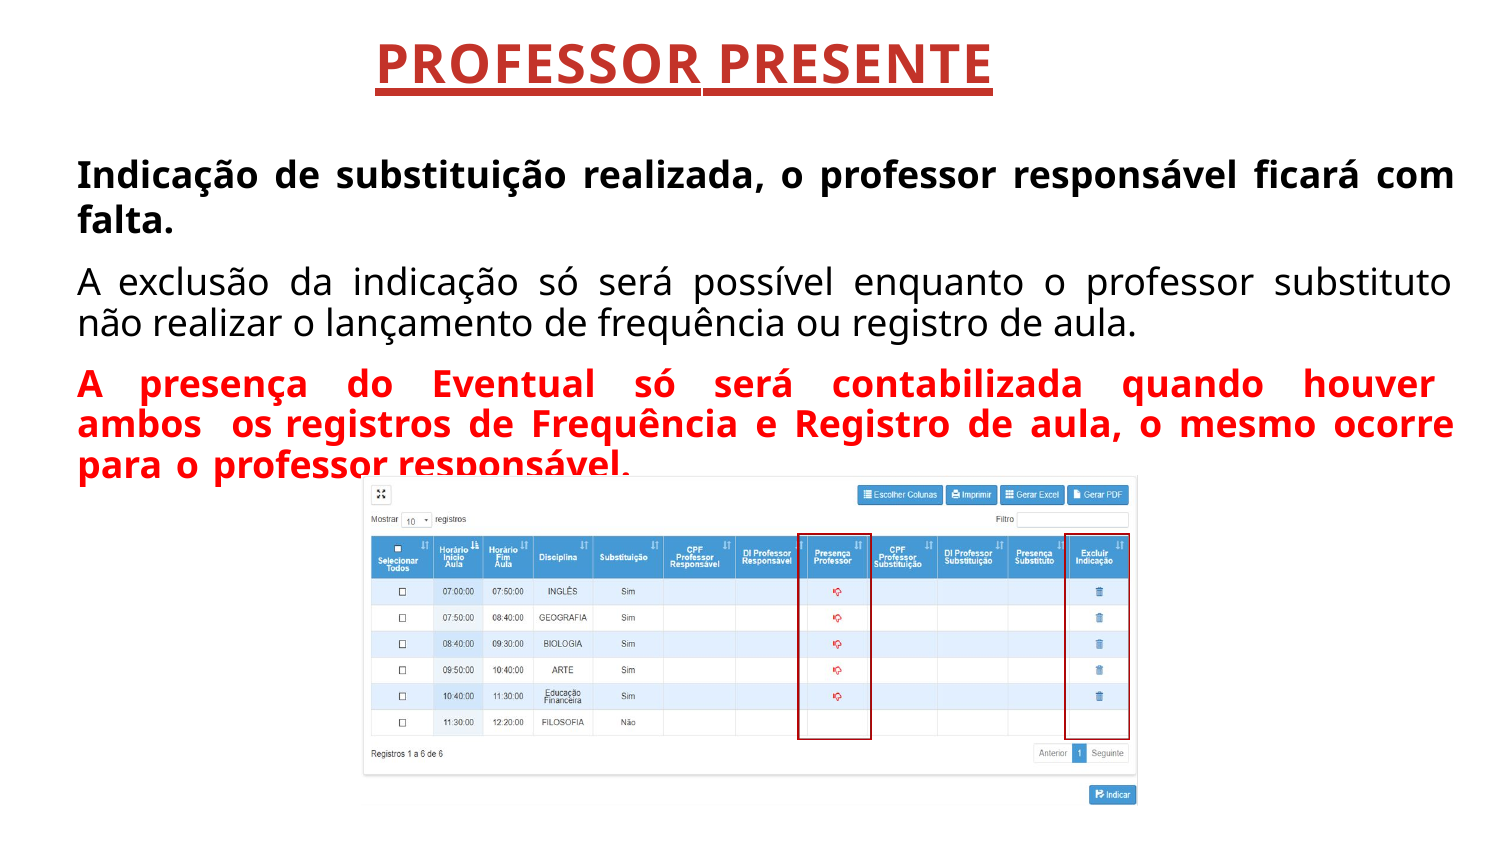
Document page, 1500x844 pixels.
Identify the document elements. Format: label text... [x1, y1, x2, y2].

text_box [360, 474, 1140, 807]
title PROFESSOR PRESENTE [372, 27, 1043, 133]
text_box Indicação de substituição realizada, o professor responsável ficará com falta. A exclusão da indicação só será possível enquanto o professor substituto não realizar o lançamento de frequência ou registro de aula. A presença do Eventual só será contabilizada quando houver ambos os registros de Frequência e Registro de aula, o mesmo ocorre para o professor responsável. [74, 133, 1456, 486]
